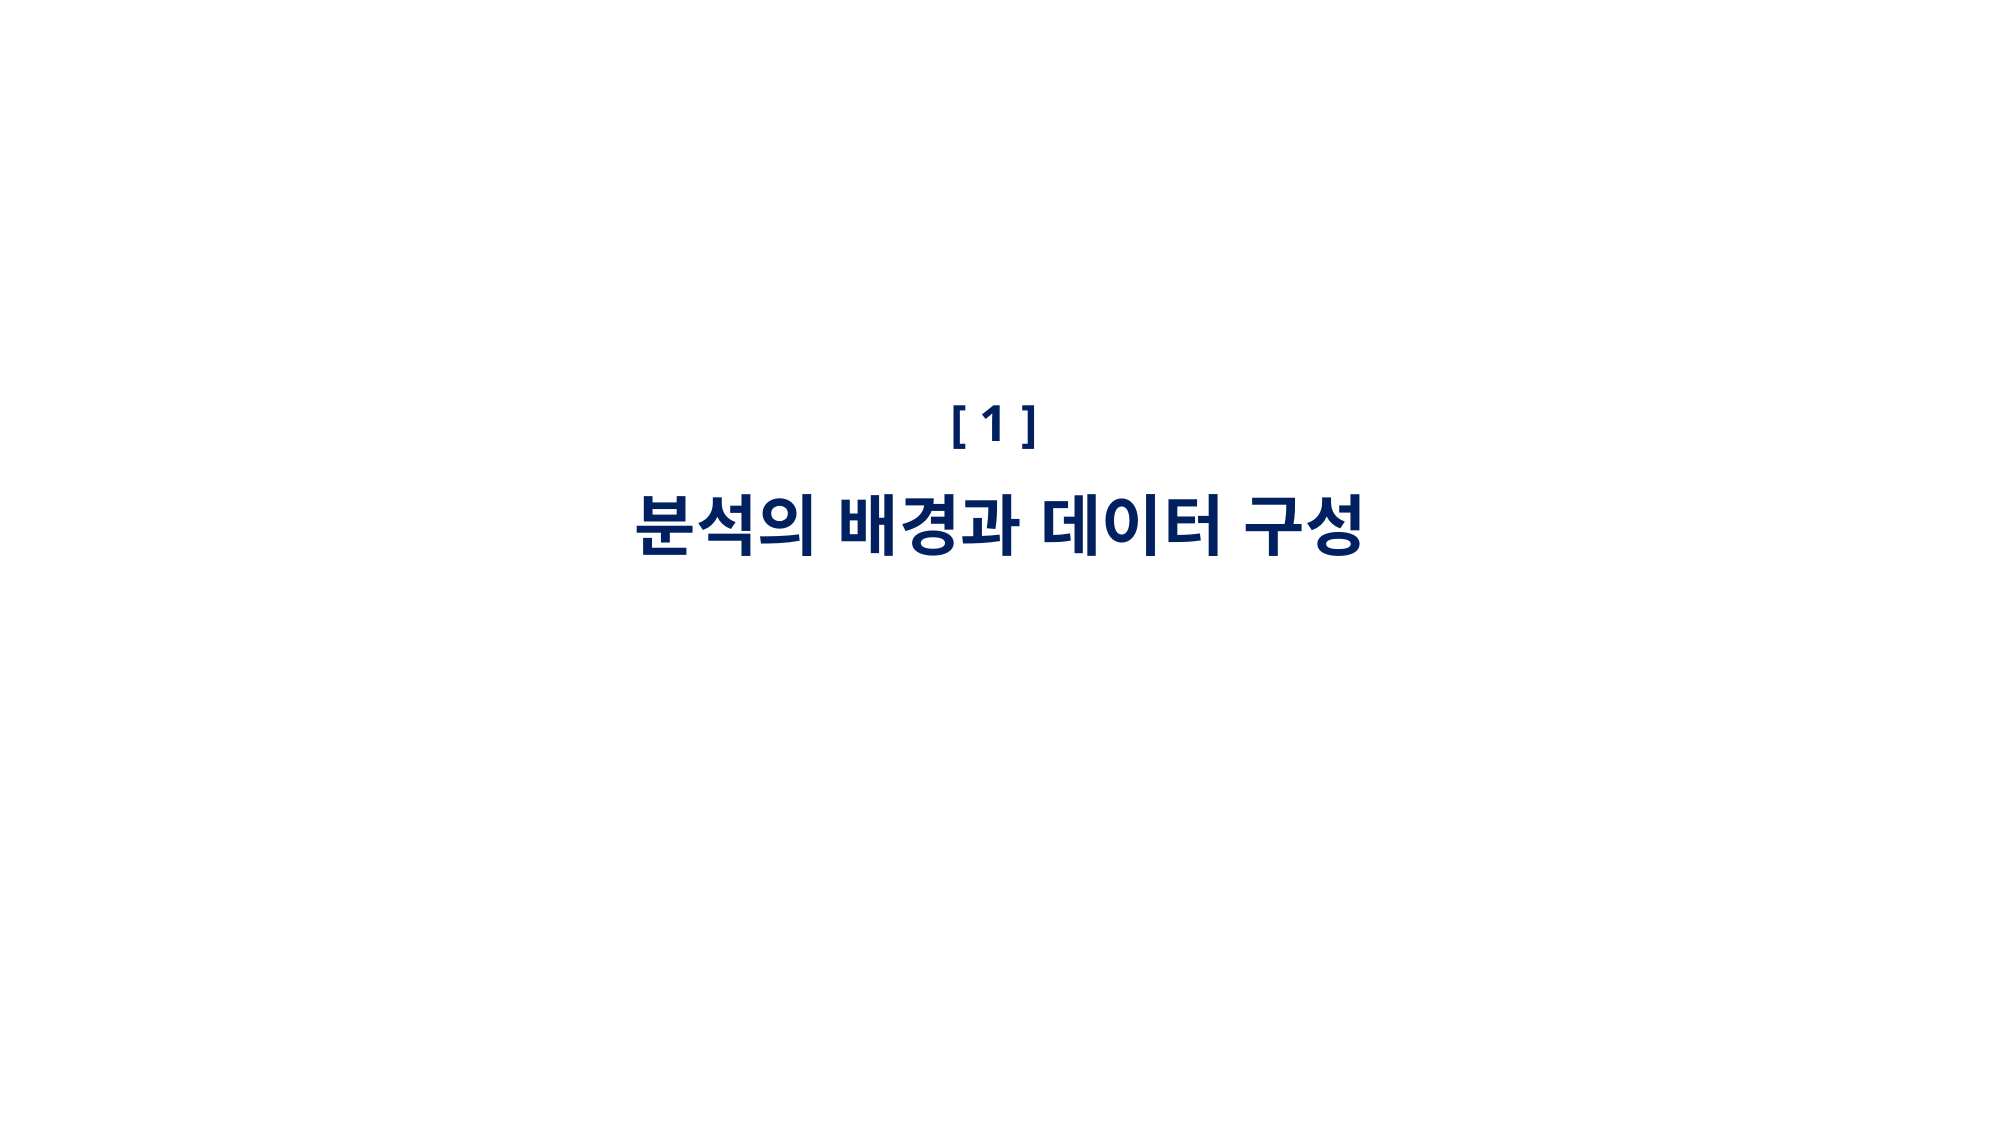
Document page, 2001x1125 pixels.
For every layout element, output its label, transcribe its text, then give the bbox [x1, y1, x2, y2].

text_box [ 1 ] 분석의 배경과 데이터 구성 [312, 391, 1690, 573]
